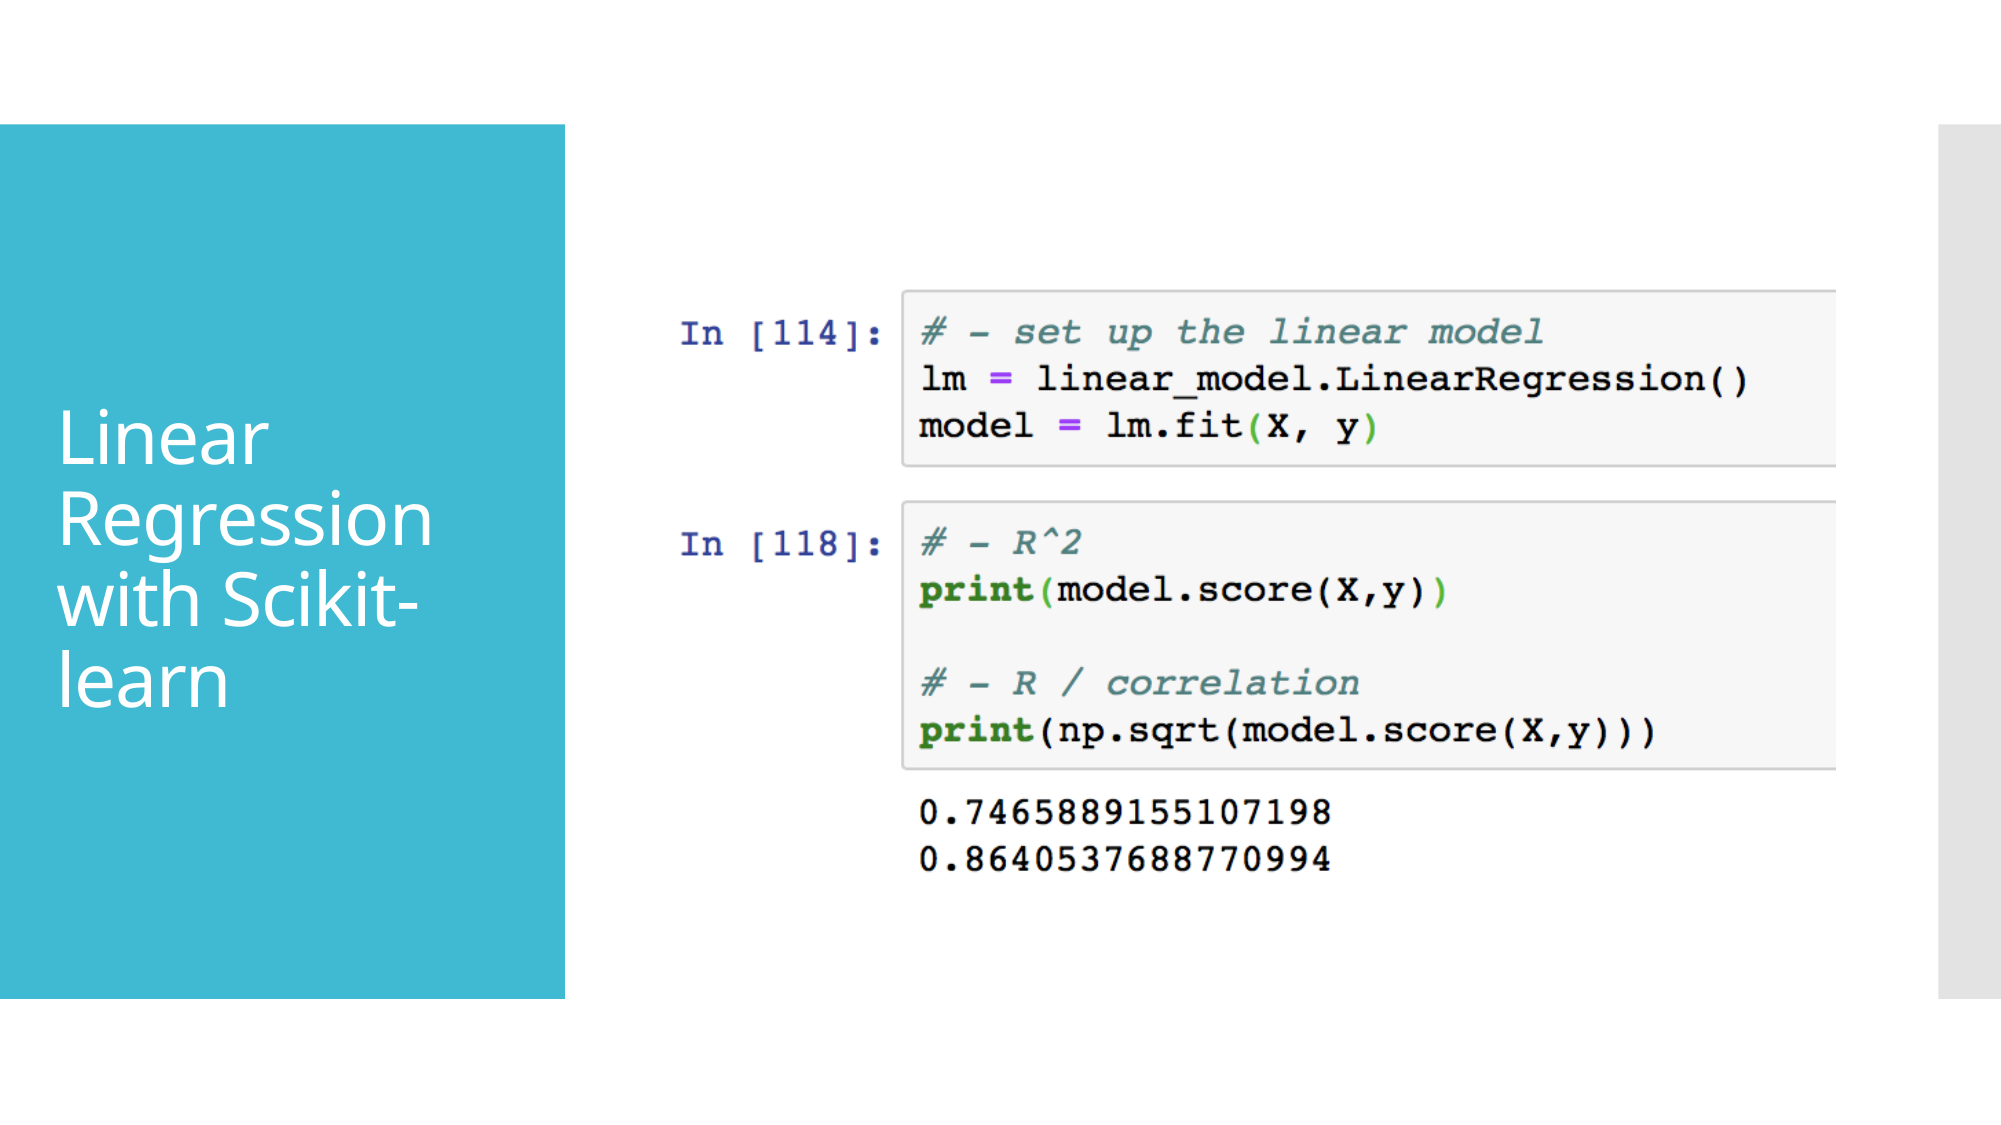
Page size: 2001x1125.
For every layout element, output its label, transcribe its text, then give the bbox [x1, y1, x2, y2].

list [654, 254, 1836, 904]
title Linear Regression with Scikit-learn [41, 184, 525, 940]
